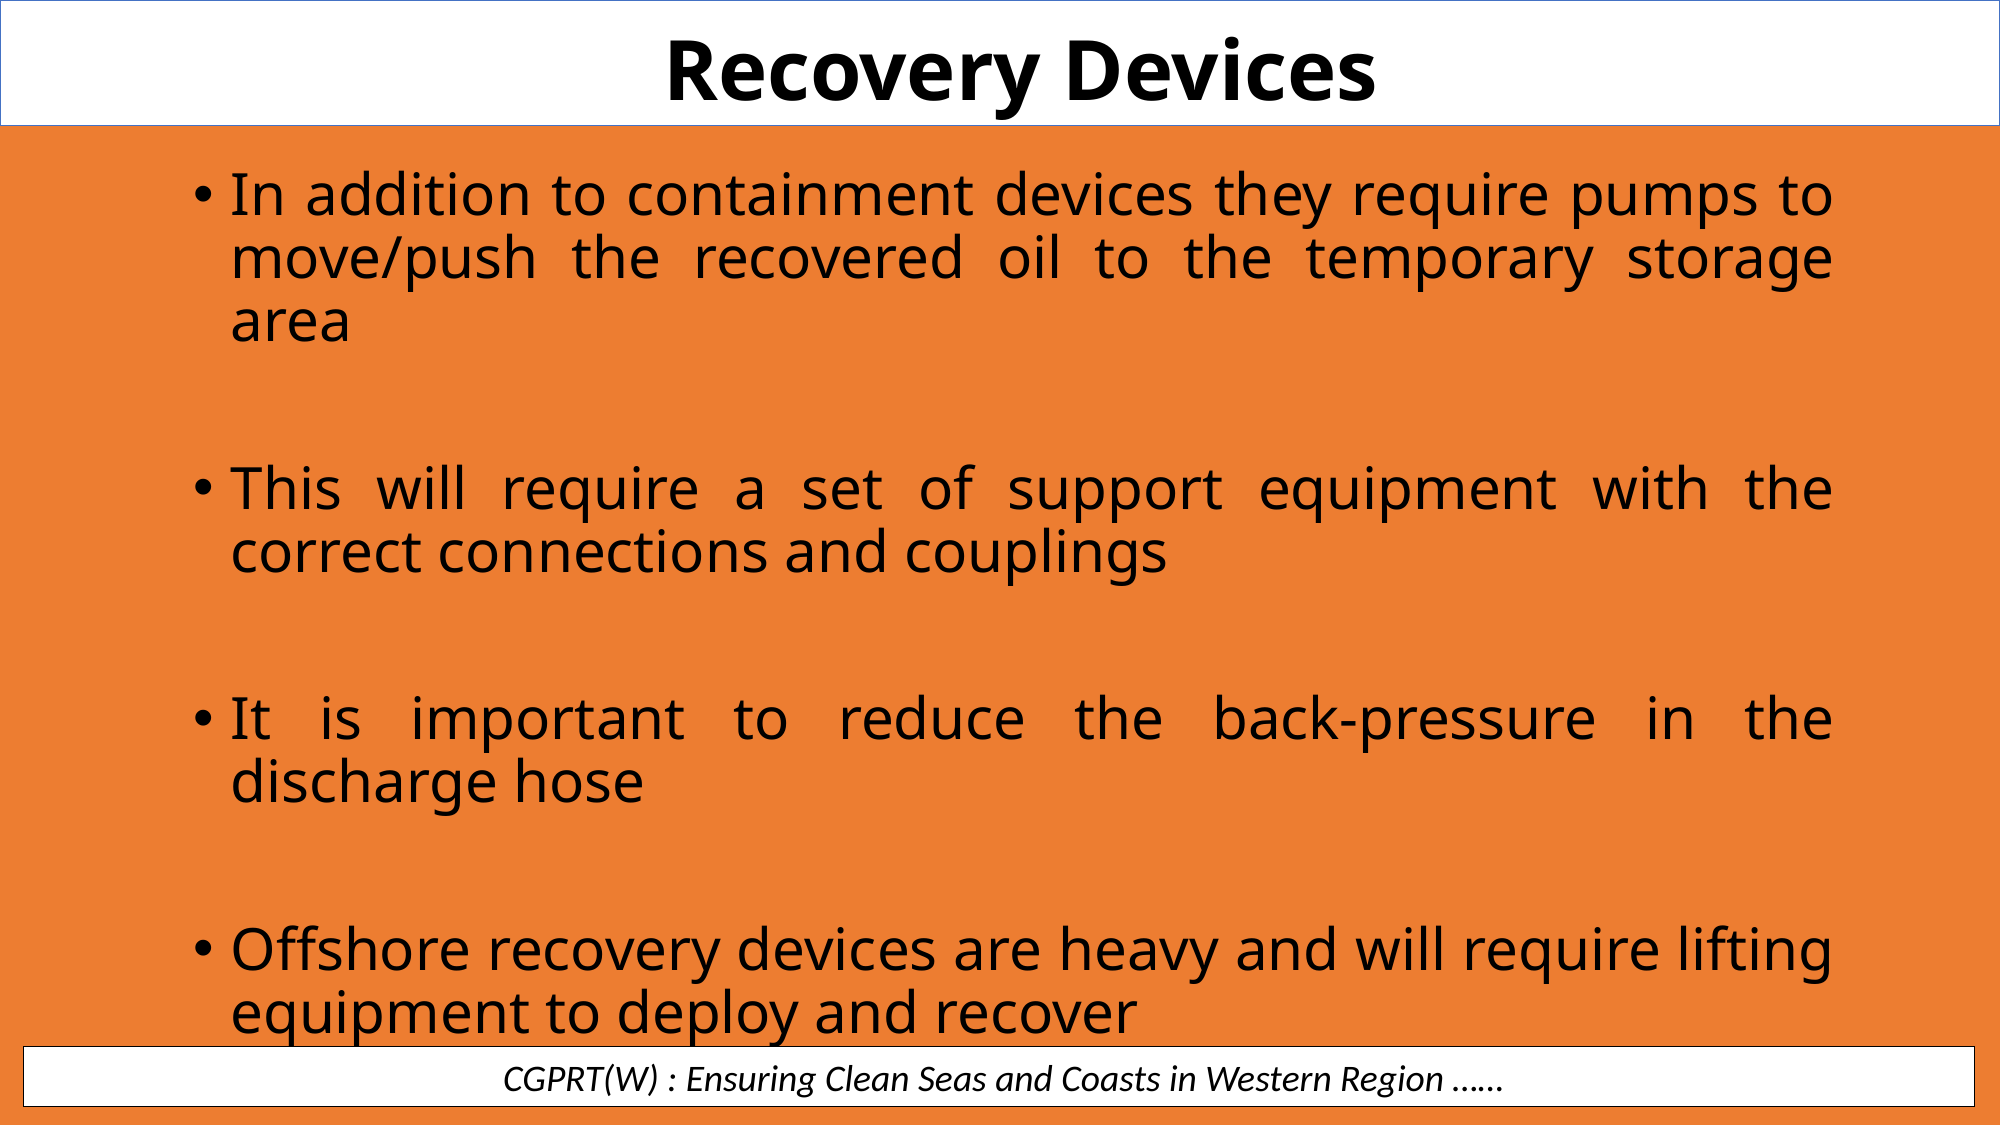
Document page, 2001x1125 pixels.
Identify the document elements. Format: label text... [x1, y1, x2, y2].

text_box CGPRT(W) : Ensuring Clean Seas and Coasts in Western Region …… [23, 1046, 1975, 1107]
text_box Recovery Devices [215, 21, 1826, 114]
text_box In addition to containment devices they require pumps to move/push the recovered oil to the temporary storage area This will require a set of support equipment with the correct connections and couplings It is important to reduce the back-pressure in the discharge hose Offshore recovery devices are heavy and will require lifting equipment to deploy and recover [178, 157, 1850, 1044]
text_box [0, 0, 2000, 126]
